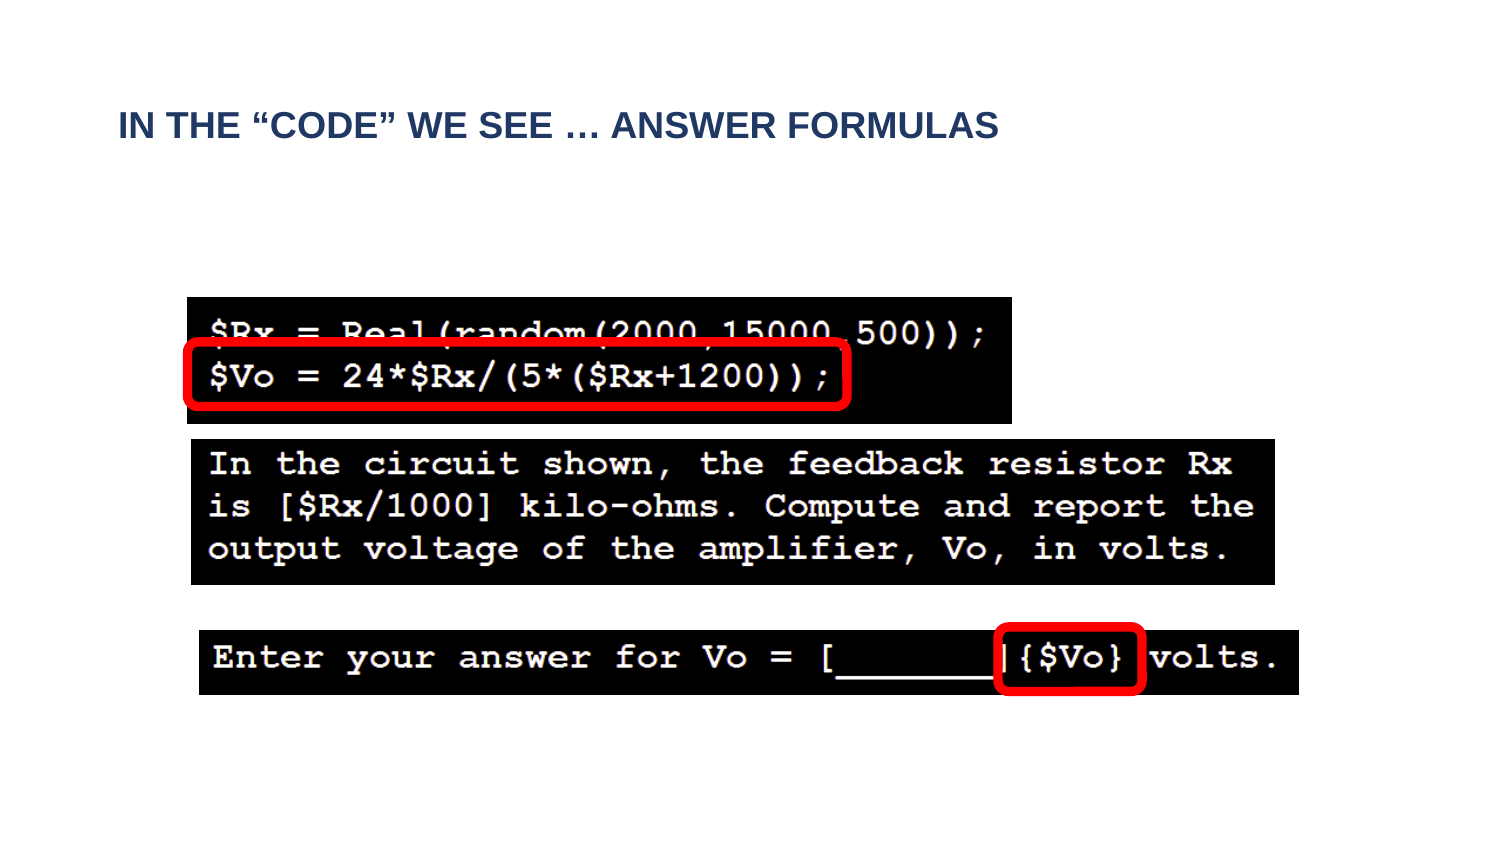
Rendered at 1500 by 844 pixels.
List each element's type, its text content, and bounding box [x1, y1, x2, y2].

text_box [999, 625, 1141, 630]
picture [199, 630, 1299, 695]
picture [191, 439, 1275, 585]
picture [187, 297, 1012, 424]
title In the “code” we see … ANSWER FORMULAS [103, 44, 1397, 208]
